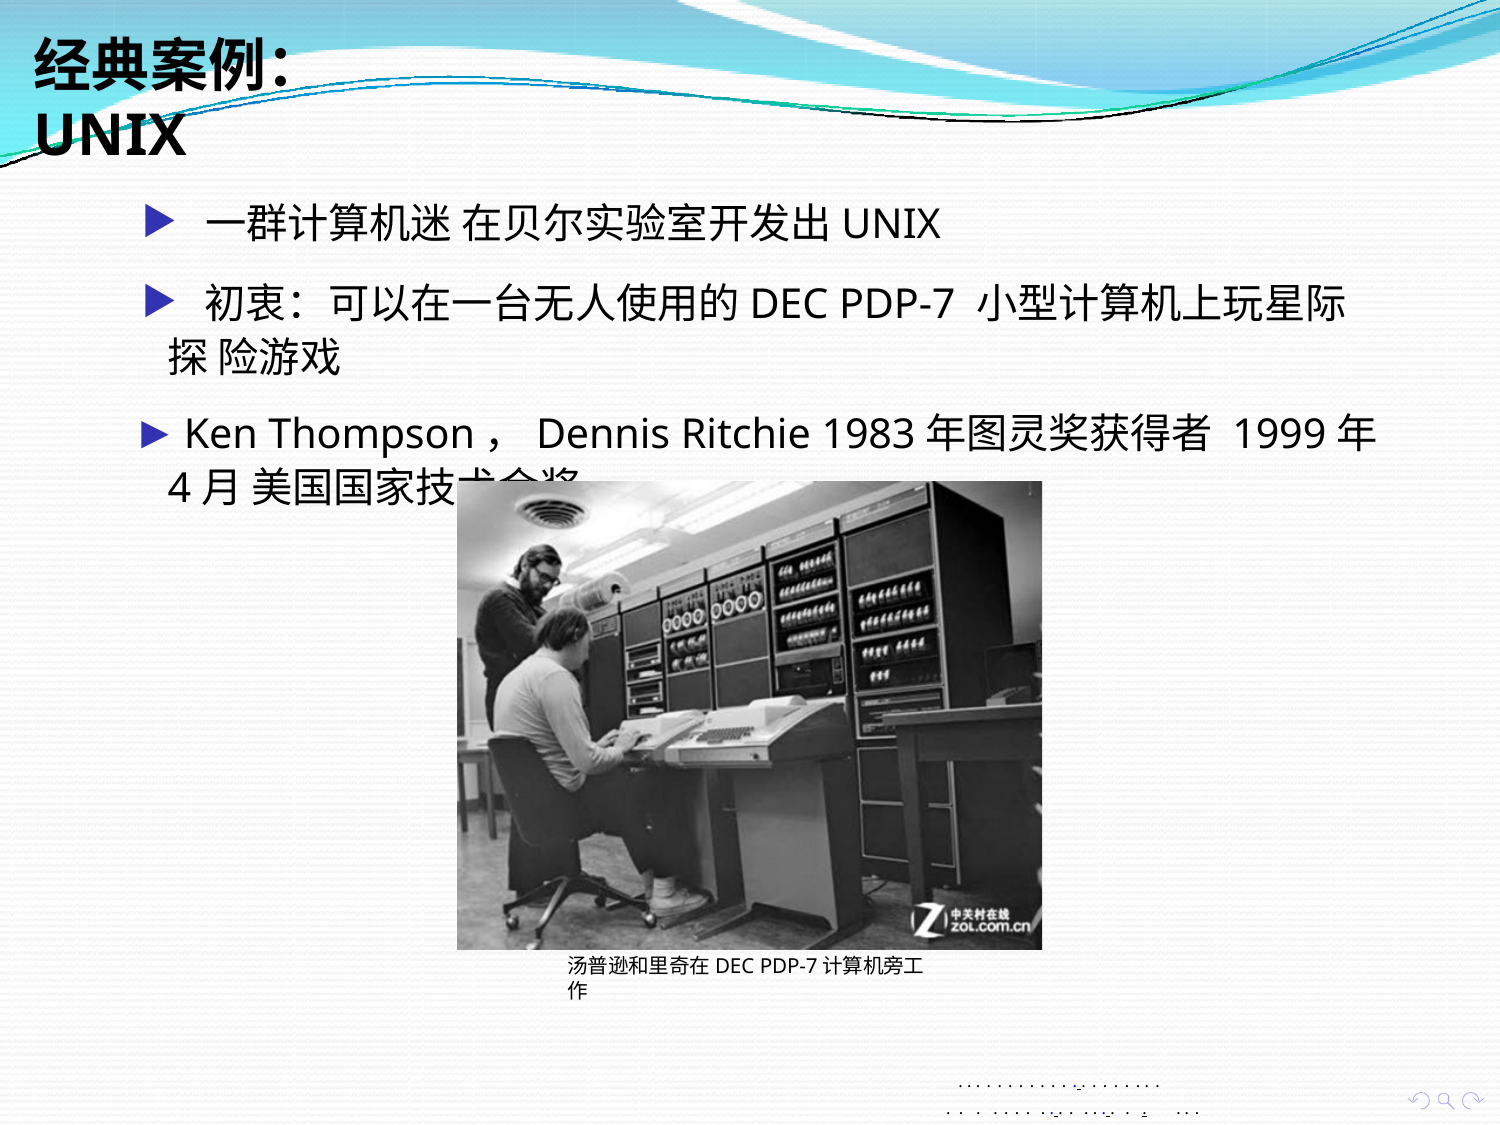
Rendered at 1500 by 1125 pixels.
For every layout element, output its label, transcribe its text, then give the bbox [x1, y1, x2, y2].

title 经典案例：UNIX [31, 22, 455, 217]
text_box ▶ 一群计算机迷 在贝尔实验室开发出UNIX ▶ 初衷：可以在一台无人使用的DEC PDP-7 小型计算机上玩星际探 险游戏 ▶ Ken Thompson，Dennis Ritchie 1983年图灵奖获得者 1999年4月 美国国家技术金奖 [135, 160, 1385, 511]
text_box . . . . . . . . . . . . . . . . . . . . . . . . . . . . . . . . . . . . . . . . [943, 1069, 1496, 1121]
text_box 汤普逊和里奇在DEC PDP-7计算机旁工作 [565, 949, 934, 1003]
picture [0, 0, 1500, 1125]
text_box [457, 481, 1043, 950]
